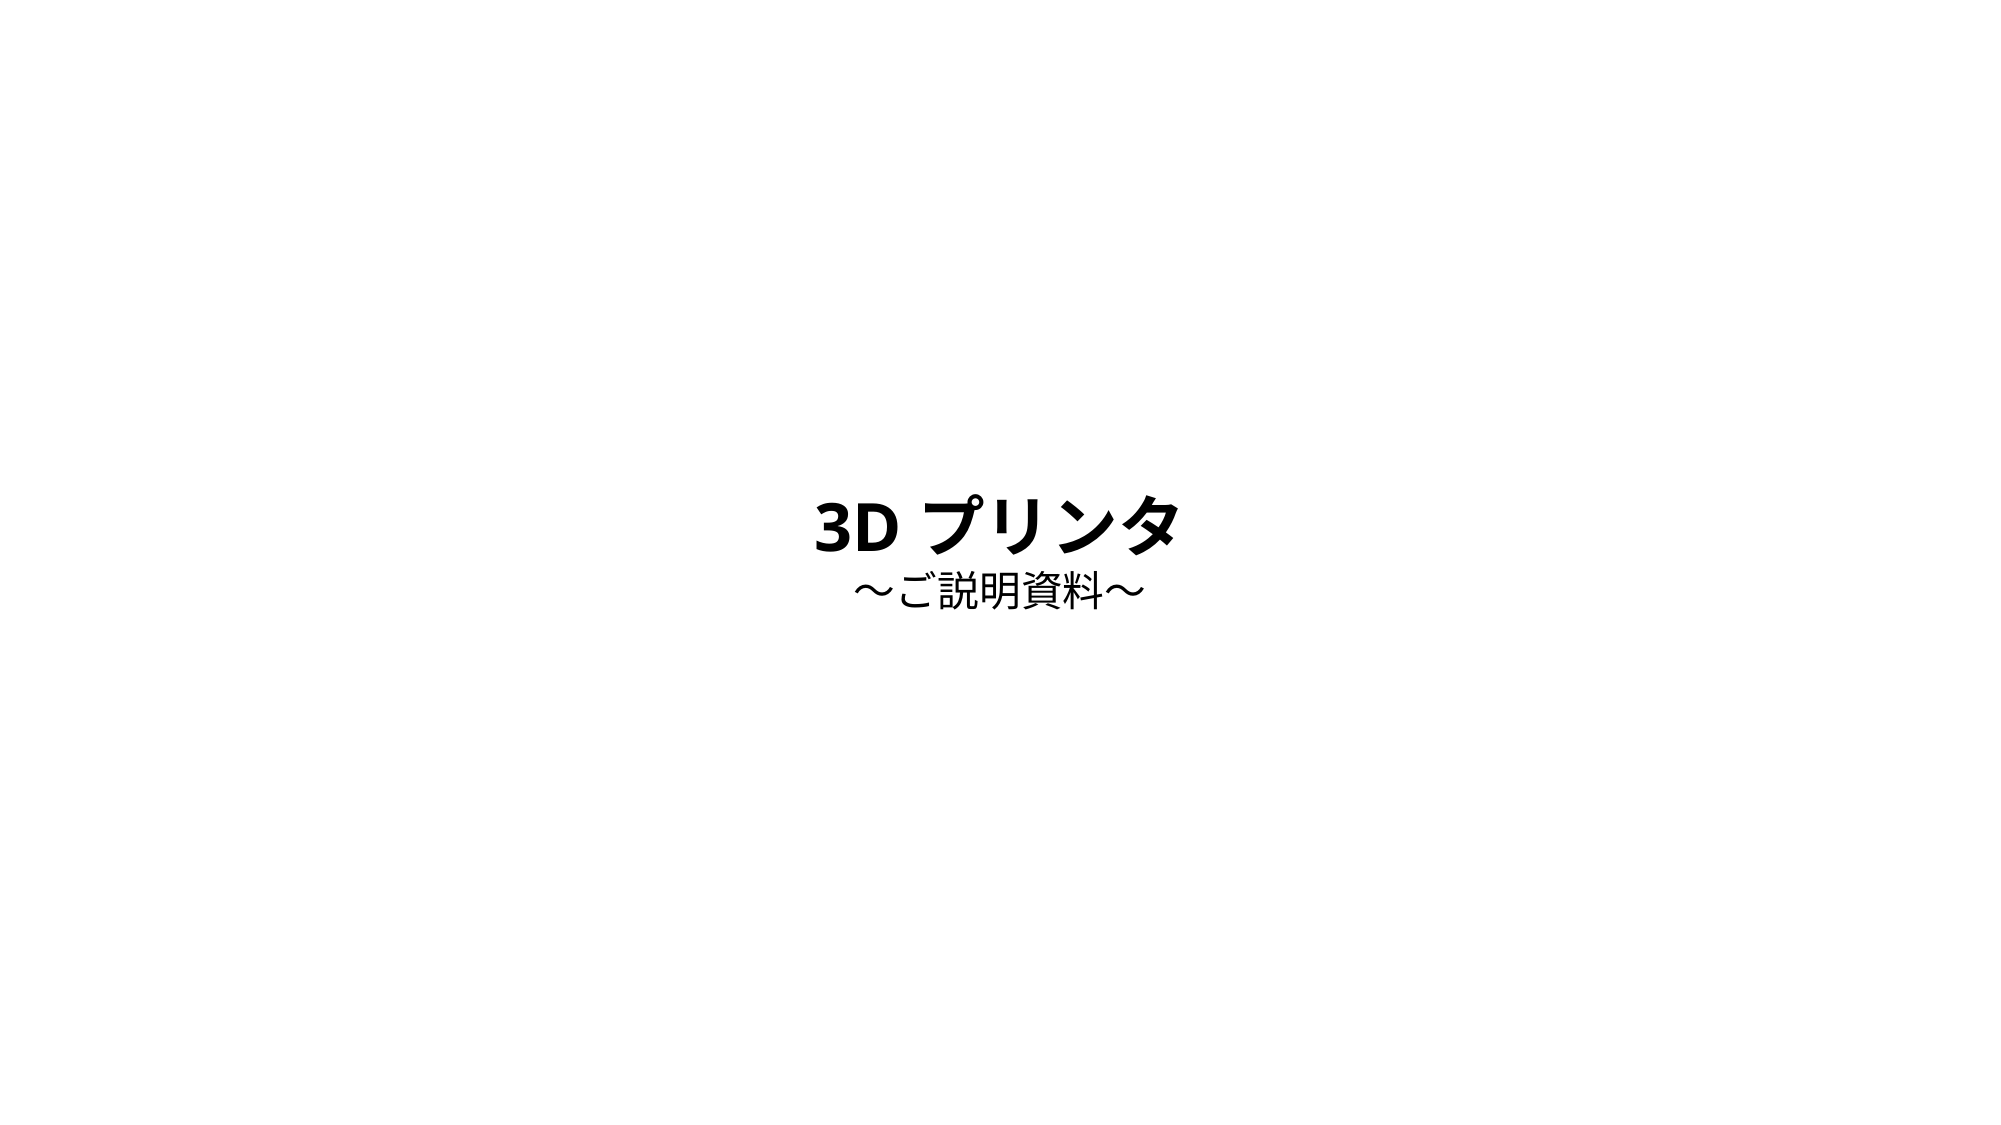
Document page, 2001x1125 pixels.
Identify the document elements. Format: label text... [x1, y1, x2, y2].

text_box 3Dプリンタ ～ご説明資料～ [600, 477, 1400, 623]
